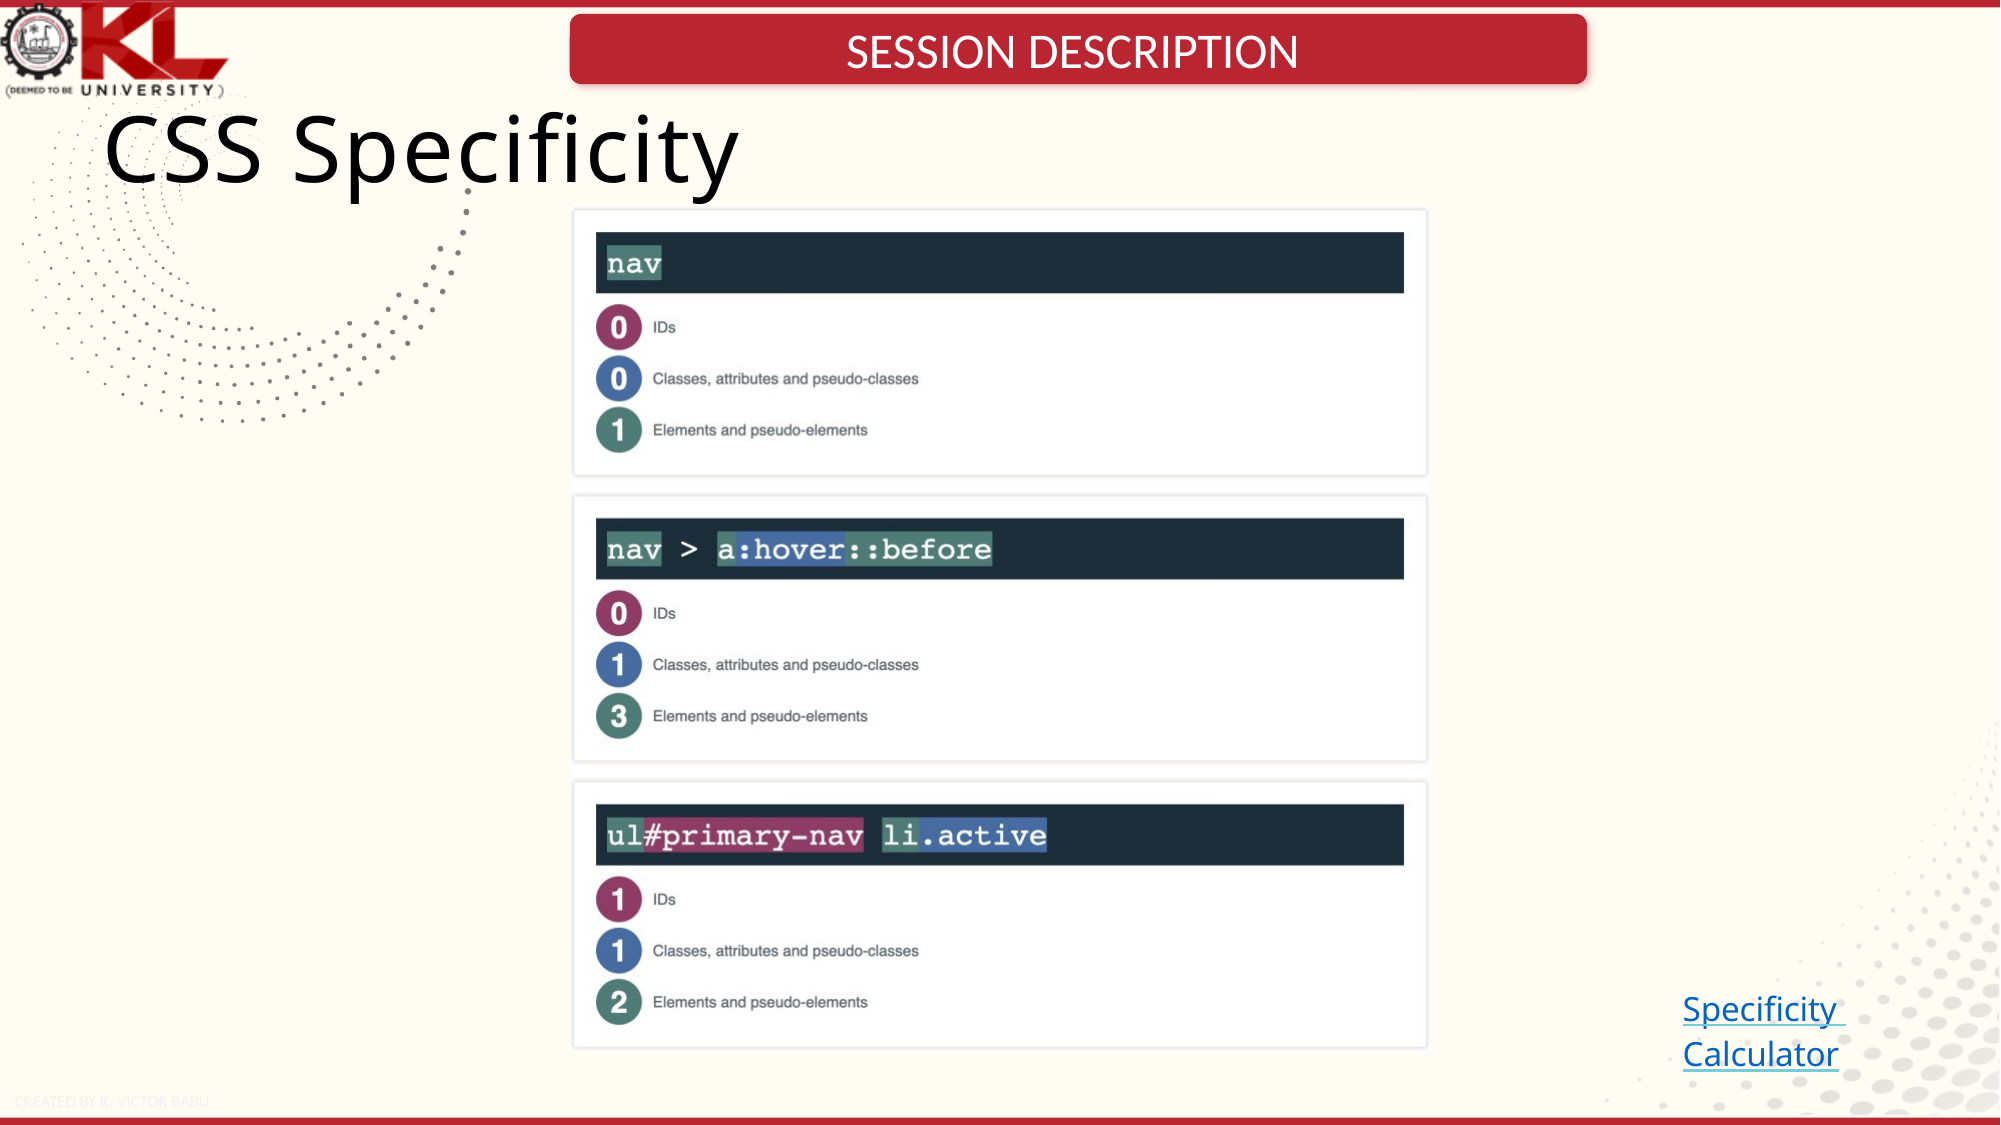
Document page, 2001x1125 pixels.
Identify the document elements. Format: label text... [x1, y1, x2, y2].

text_box SESSION DESCRIPTION [568, 12, 1589, 86]
picture [0, 0, 327, 99]
picture [569, 204, 1431, 1052]
text_box Specificity Calculator [1679, 985, 1963, 1079]
title CSS Specificity [99, 87, 797, 279]
